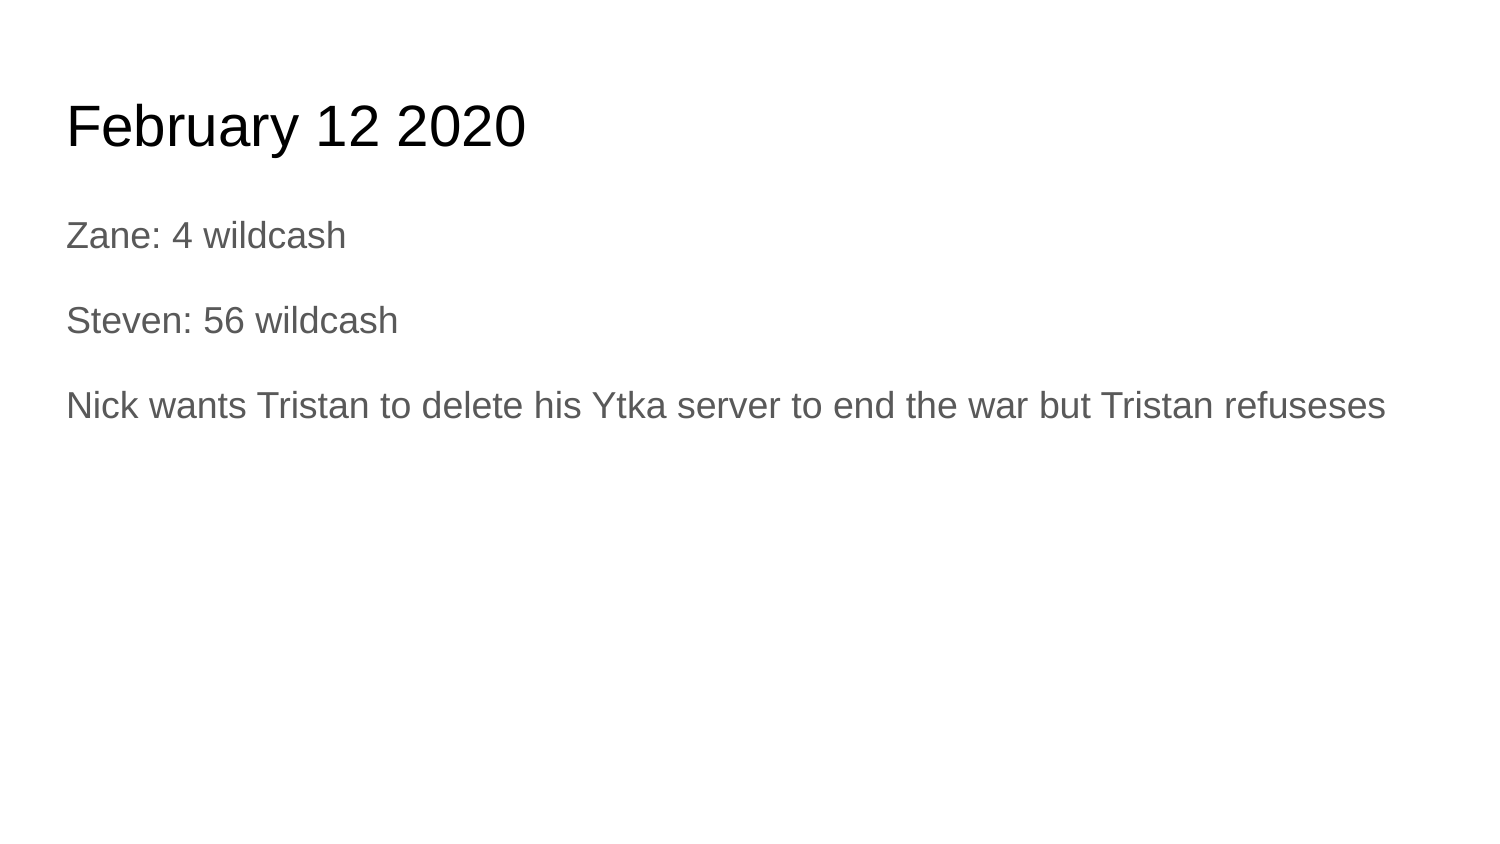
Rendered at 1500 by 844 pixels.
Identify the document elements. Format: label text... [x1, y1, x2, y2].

title February 12 2020 [51, 72, 1449, 167]
list Zane: 4 wildcash Steven: 56 wildcash Nick wants Tristan to delete his Ytka server to end the war but Tristan refuseses [51, 189, 1449, 750]
